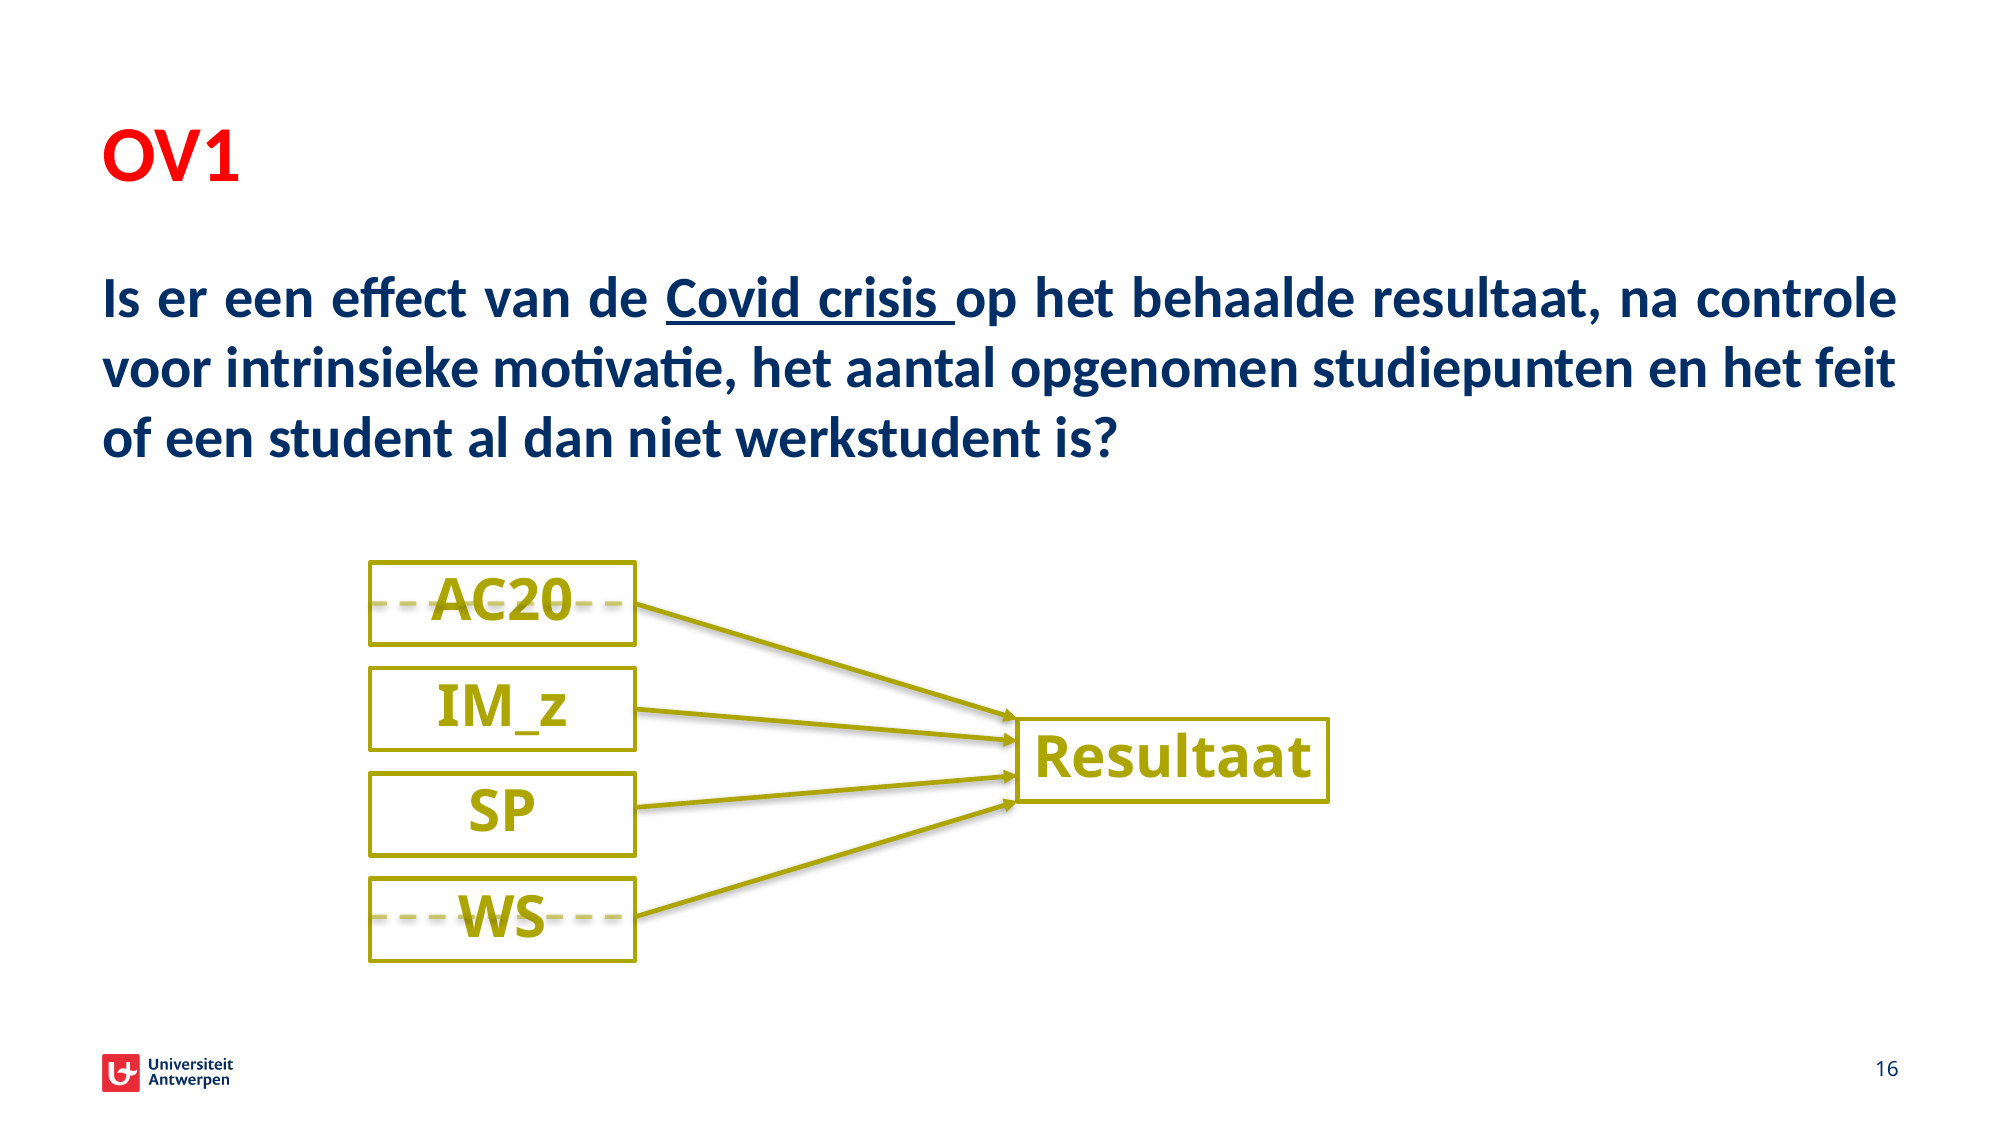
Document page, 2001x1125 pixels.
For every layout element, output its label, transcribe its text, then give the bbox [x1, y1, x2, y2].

title OV1 [102, 101, 1898, 232]
list Is er een effect van de Covid crisis op het behaalde resultaat, na controle voor intrinsieke motivatie, het aantal opgenomen studiepunten en het feit of een student al dan niet werkstudent is? [102, 258, 1898, 1024]
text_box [634, 775, 1019, 808]
text_box SP [370, 773, 635, 856]
text_box IM_z [370, 667, 636, 751]
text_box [634, 815, 1019, 917]
text_box WS [370, 878, 629, 915]
text_box Resultaat [1017, 719, 1328, 802]
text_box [634, 708, 1019, 742]
picture [102, 1054, 233, 1092]
slide_number 16 [1463, 1039, 1914, 1100]
text_box WS [370, 924, 636, 961]
text_box AC20 [370, 612, 629, 645]
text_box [634, 603, 1019, 708]
text_box AC20 [370, 562, 636, 602]
